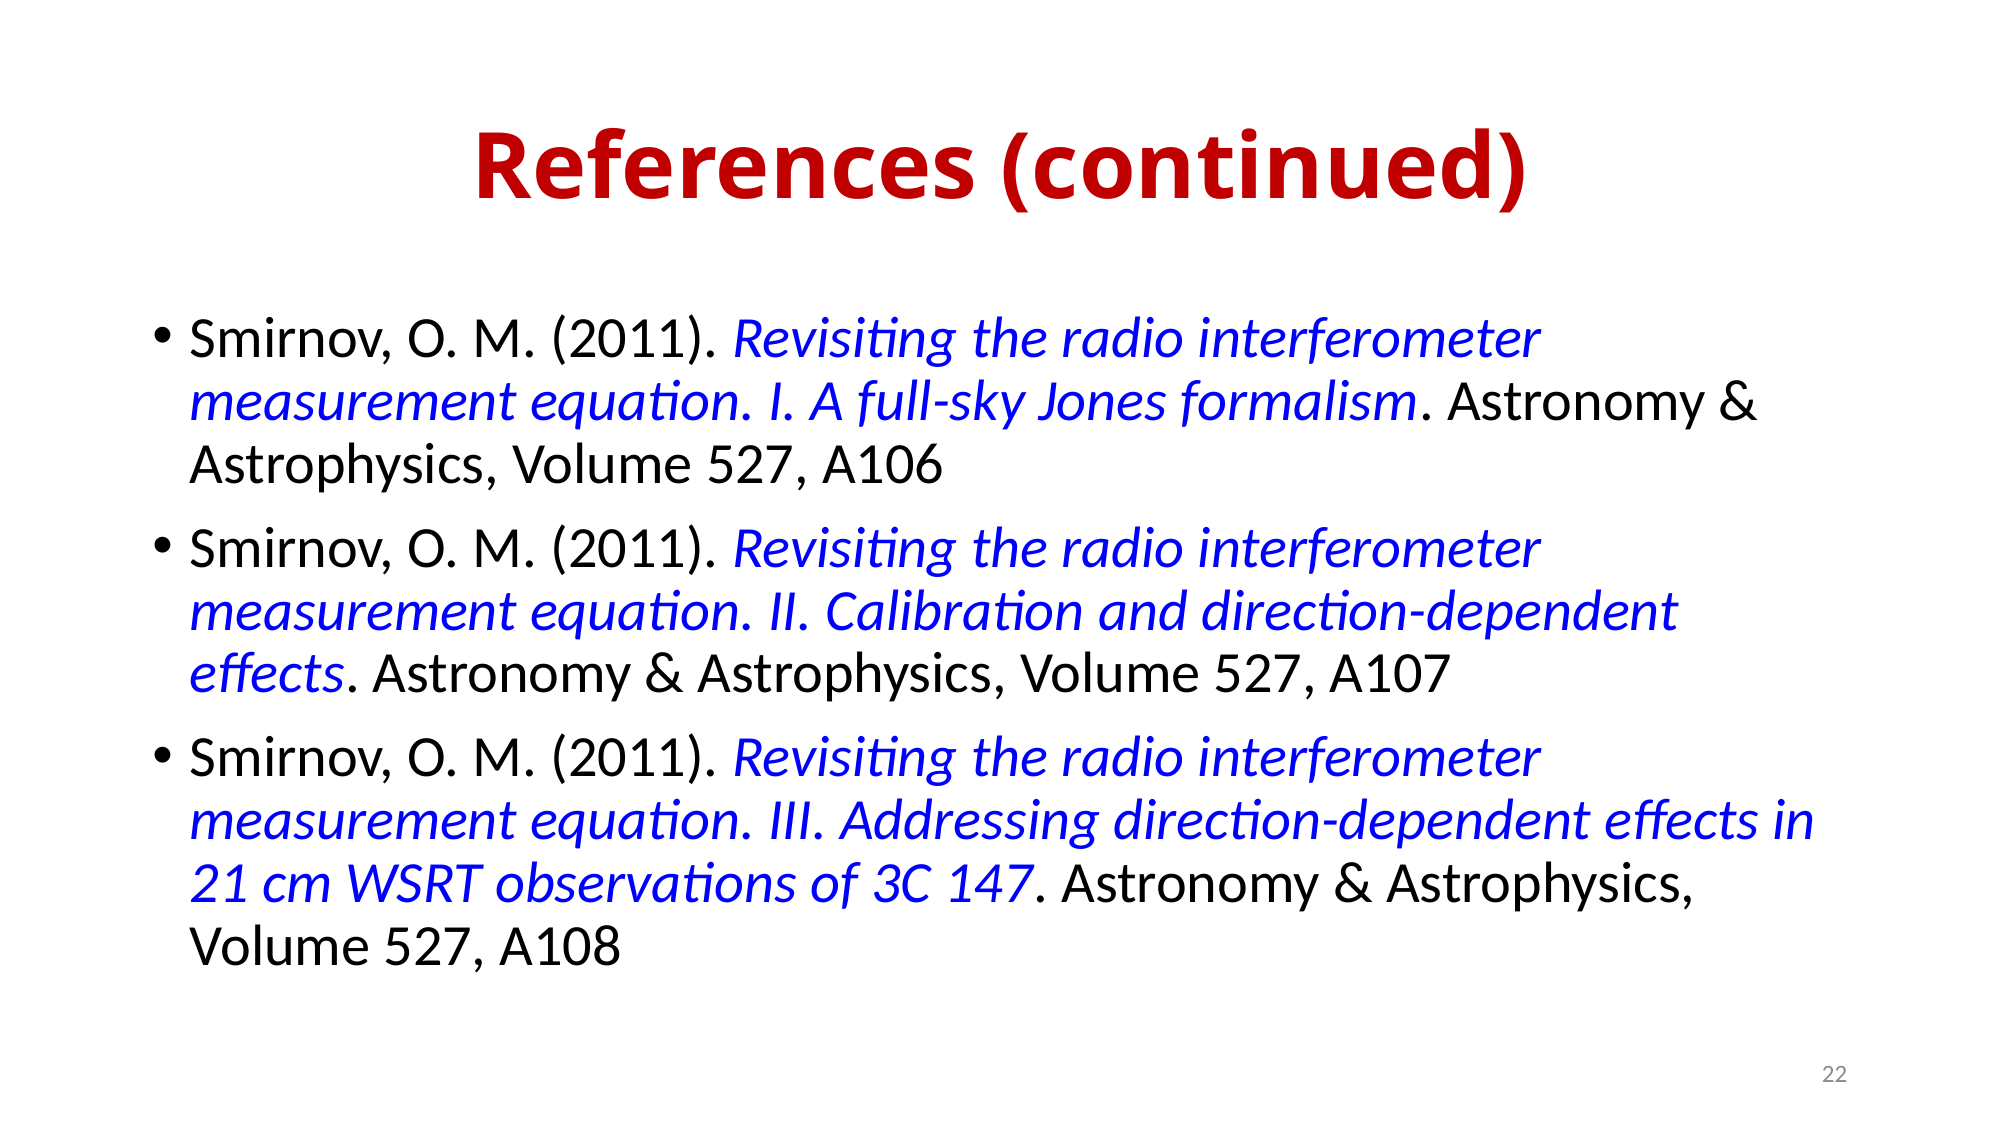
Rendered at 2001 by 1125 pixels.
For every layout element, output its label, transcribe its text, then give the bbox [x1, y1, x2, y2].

list Smirnov, O. M. (2011). Revisiting the radio interferometer measurement equation. I. A full-sky Jones formalism. Astronomy & Astrophysics, Volume 527, A106 Smirnov, O. M. (2011). Revisiting the radio interferometer measurement equation. II. Calibration and direction-dependent effects. Astronomy & Astrophysics, Volume 527, A107 Smirnov, O. M. (2011). Revisiting the radio interferometer measurement equation. III. Addressing direction-dependent effects in 21 cm WSRT observations of 3C 147. Astronomy & Astrophysics, Volume 527, A108 [137, 299, 1863, 1014]
slide_number 22 [1412, 1042, 1863, 1103]
title References (continued) [137, 59, 1863, 278]
